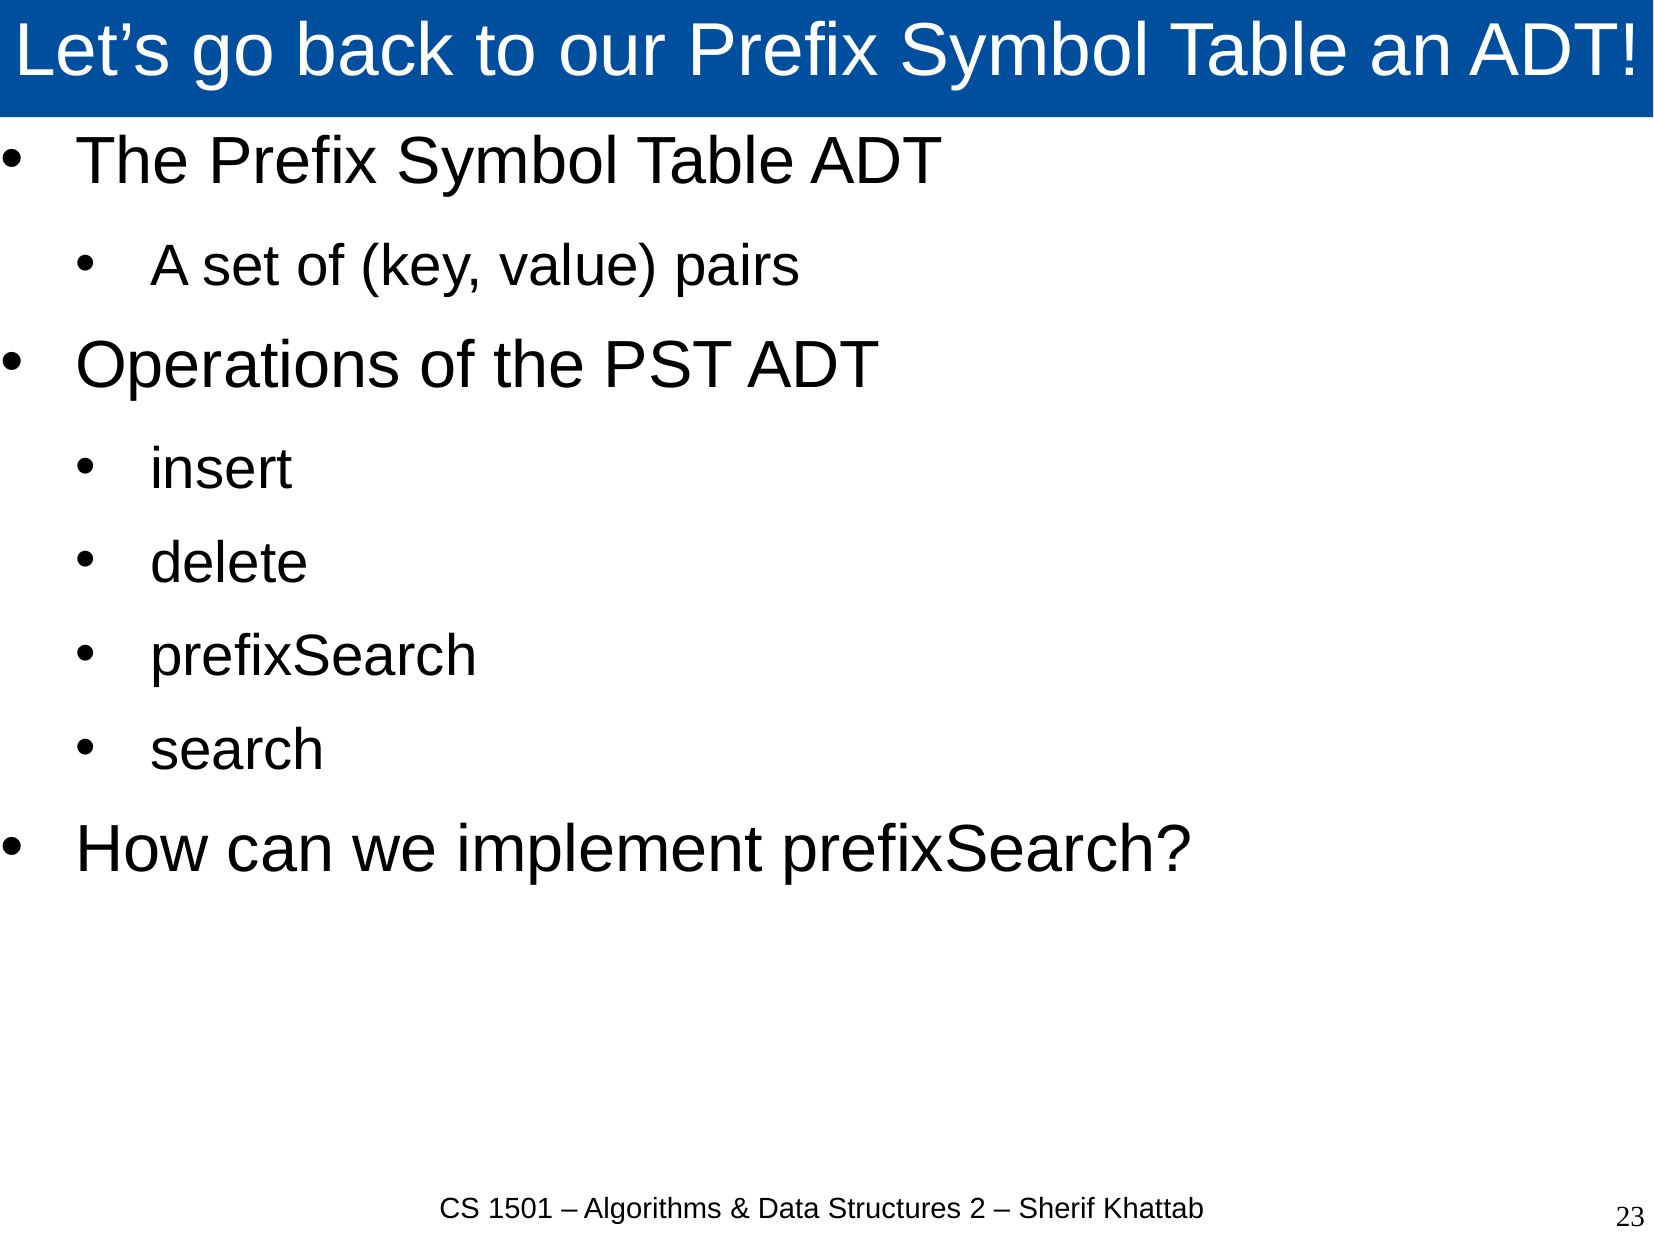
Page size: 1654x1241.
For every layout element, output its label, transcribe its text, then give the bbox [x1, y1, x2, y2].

title Let’s go back to our Prefix Symbol Table an ADT! [0, 0, 1654, 117]
footer CS 1501 – Algorithms & Data Structures 2 – Sherif Khattab [407, 1191, 1238, 1241]
list The Prefix Symbol Table ADT A set of (key, value) pairs Operations of the PST ADT insert delete prefixSearch search How can we implement prefixSearch? [0, 117, 1654, 1195]
slide_number 23 [1265, 1199, 1646, 1241]
